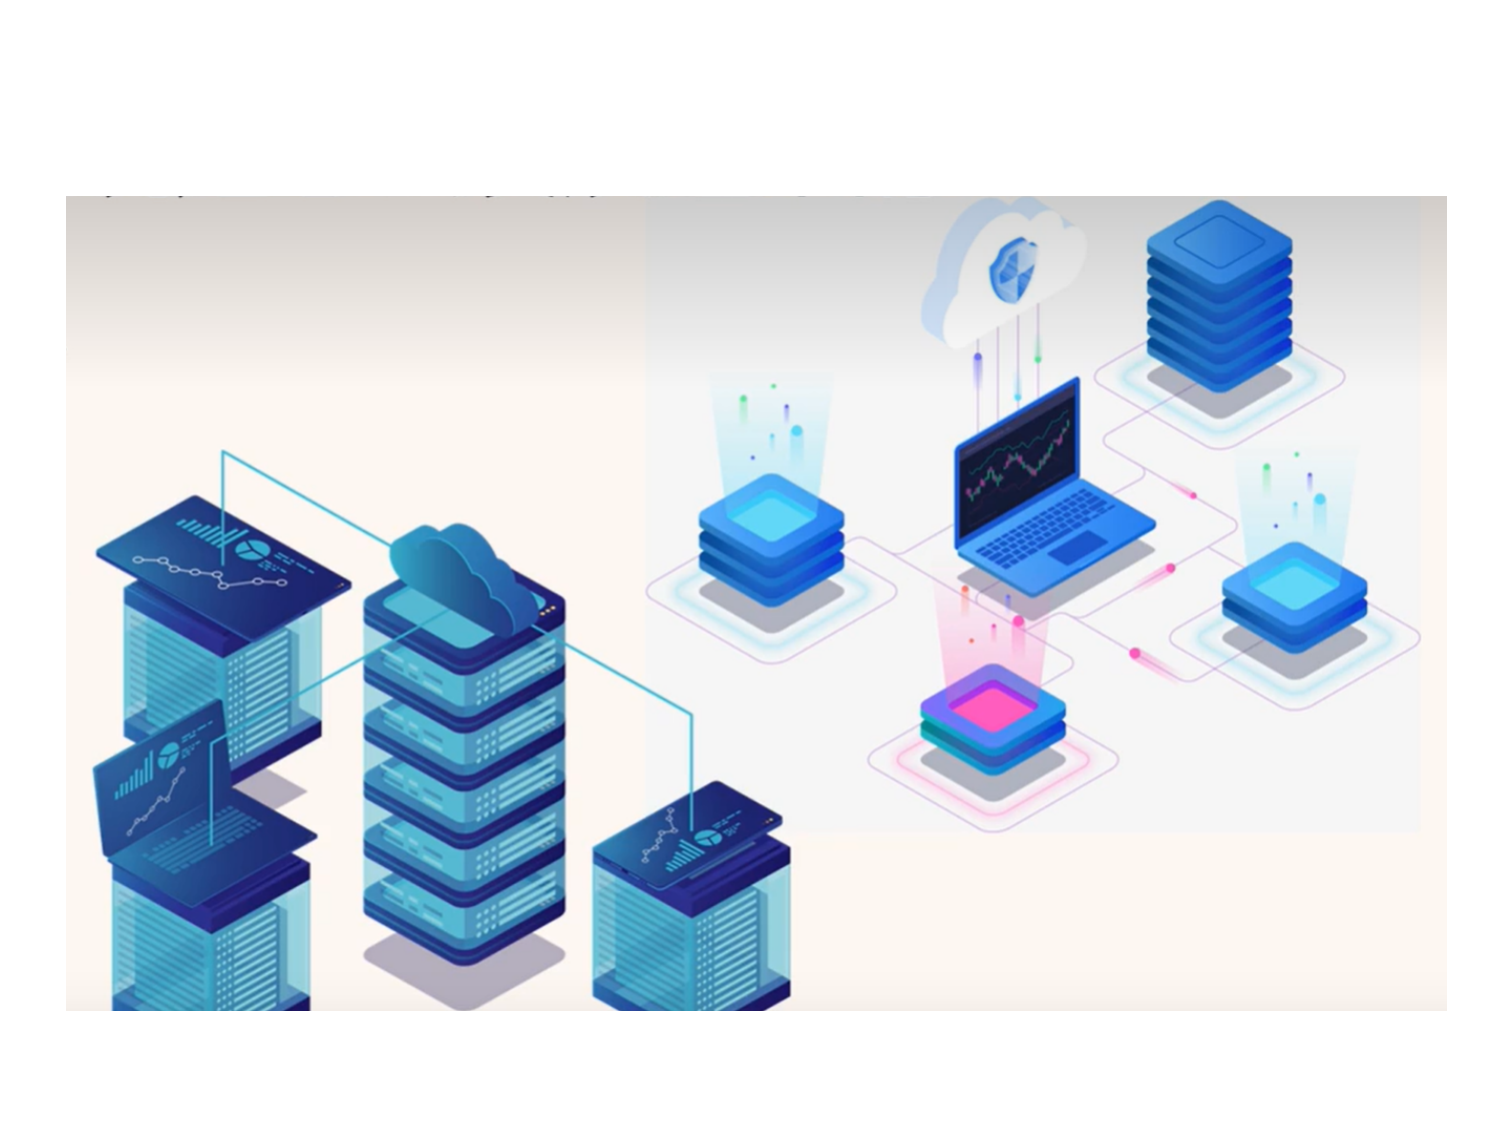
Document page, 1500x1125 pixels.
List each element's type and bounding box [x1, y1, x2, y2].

list [65, 195, 1448, 1011]
